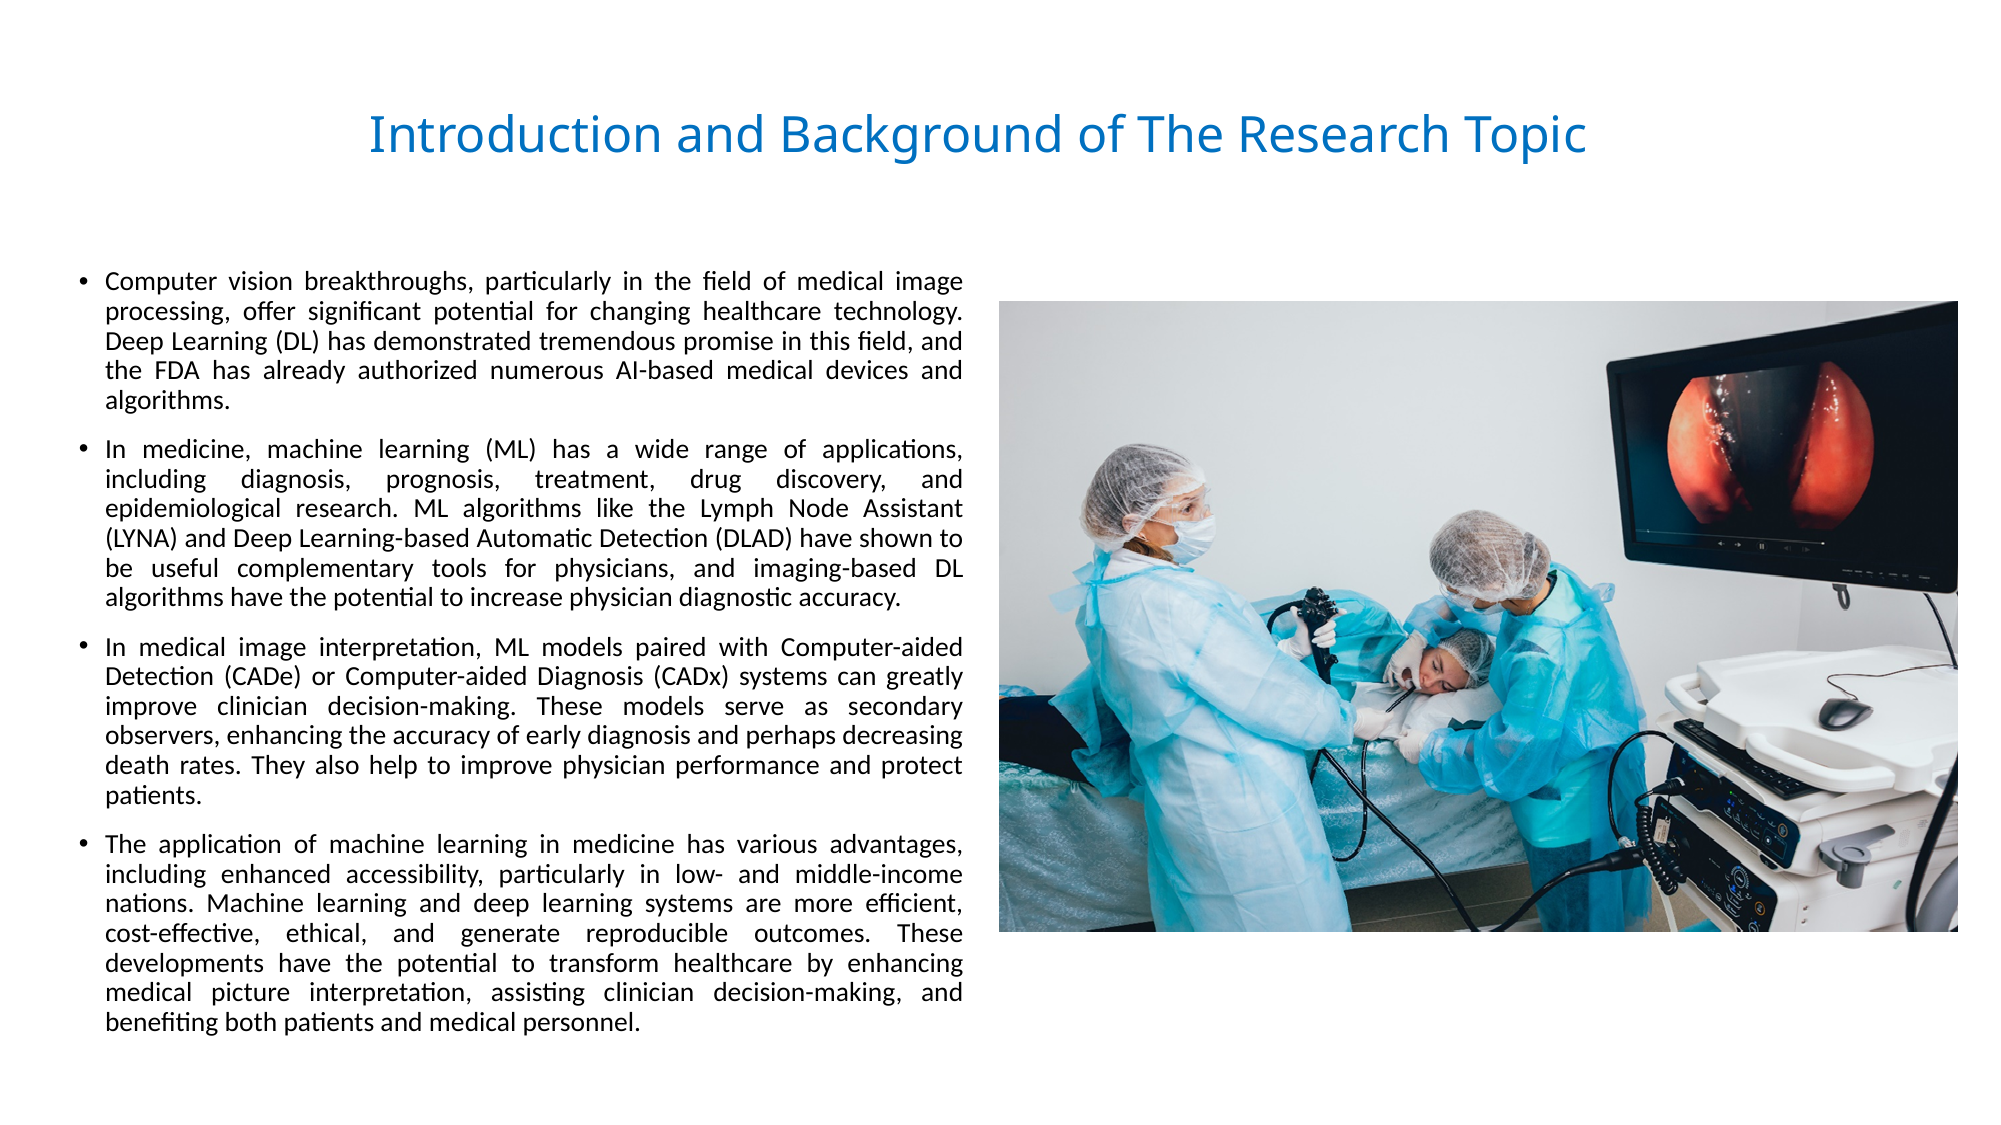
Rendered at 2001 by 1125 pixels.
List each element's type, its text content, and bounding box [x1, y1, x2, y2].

list Computer vision breakthroughs, particularly in the field of medical image processing, offer significant potential for changing healthcare technology. Deep Learning (DL) has demonstrated tremendous promise in this field, and the FDA has already authorized numerous AI-based medical devices and algorithms. In medicine, machine learning (ML) has a wide range of applications, including diagnosis, prognosis, treatment, drug discovery, and epidemiological research. ML algorithms like the Lymph Node Assistant (LYNA) and Deep Learning-based Automatic Detection (DLAD) have shown to be useful complementary tools for physicians, and imaging-based DL algorithms have the potential to increase physician diagnostic accuracy. In medical image interpretation, ML models paired with Computer-aided Detection (CADe) or Computer-aided Diagnosis (CADx) systems can greatly improve clinician decision-making. These models serve as secondary observers, enhancing the accuracy of early diagnosis and perhaps decreasing death rates. They also help to improve physician performance and protect patients. The application of machine learning in medicine has various advantages, including enhanced accessibility, particularly in low- and middle-income nations. Machine learning and deep learning systems are more efficient, cost-effective, ethical, and generate reproducible outcomes. These developments have the potential to transform healthcare by enhancing medical picture interpretation, assisting clinician decision-making, and benefiting both patients and medical personnel. [63, 259, 979, 1049]
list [999, 301, 1958, 932]
title Introduction and Background of The Research Topic [317, 97, 1640, 172]
